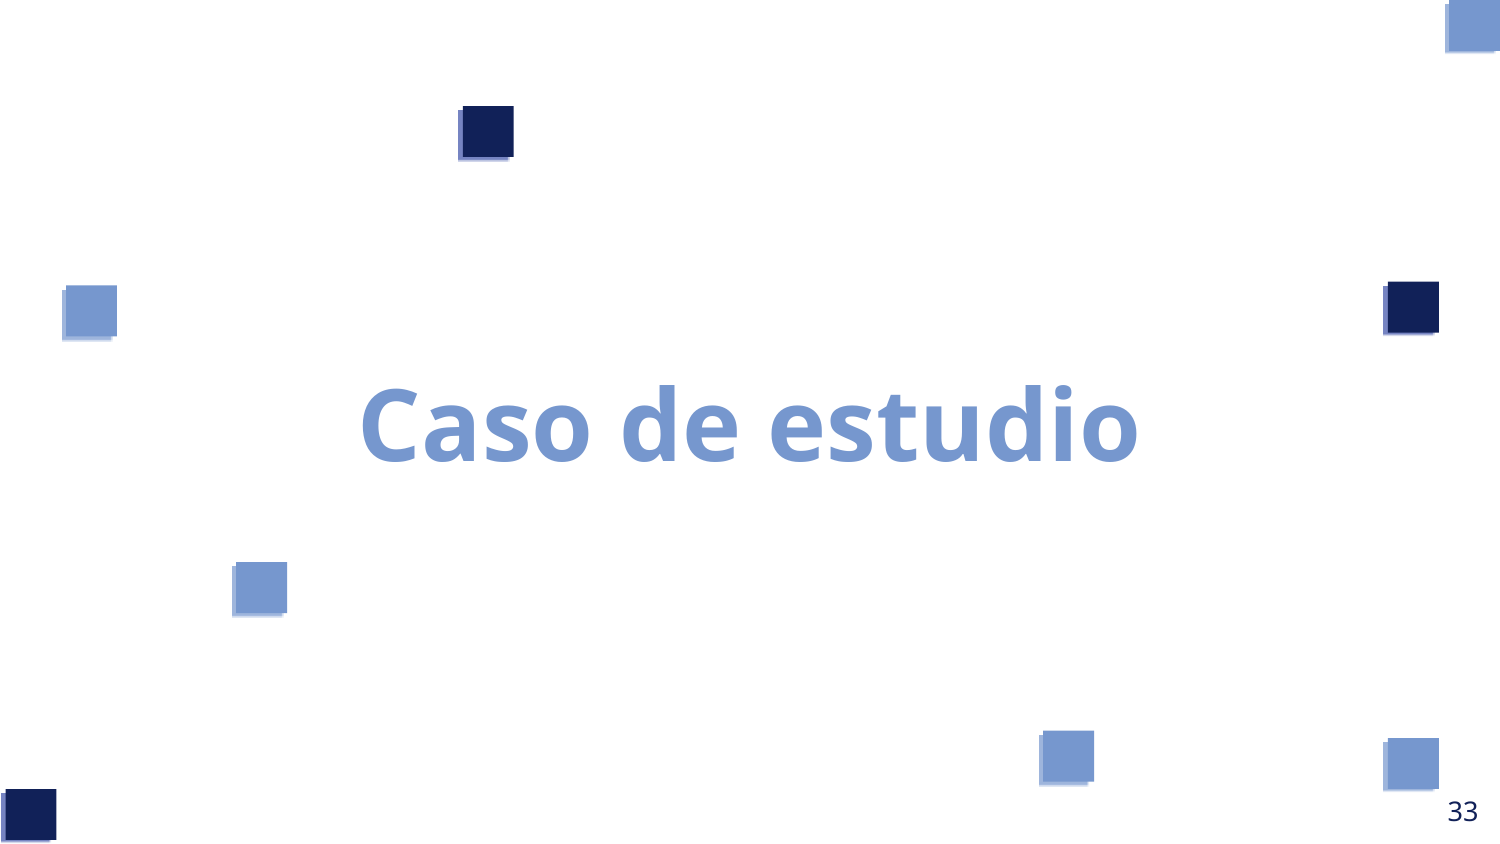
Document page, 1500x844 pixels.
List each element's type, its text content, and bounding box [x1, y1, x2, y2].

text_box [462, 106, 514, 157]
slide_number ‹#› [1403, 779, 1494, 844]
title Caso de estudio [319, 214, 1181, 630]
text_box [1043, 730, 1095, 782]
text_box [236, 562, 288, 614]
